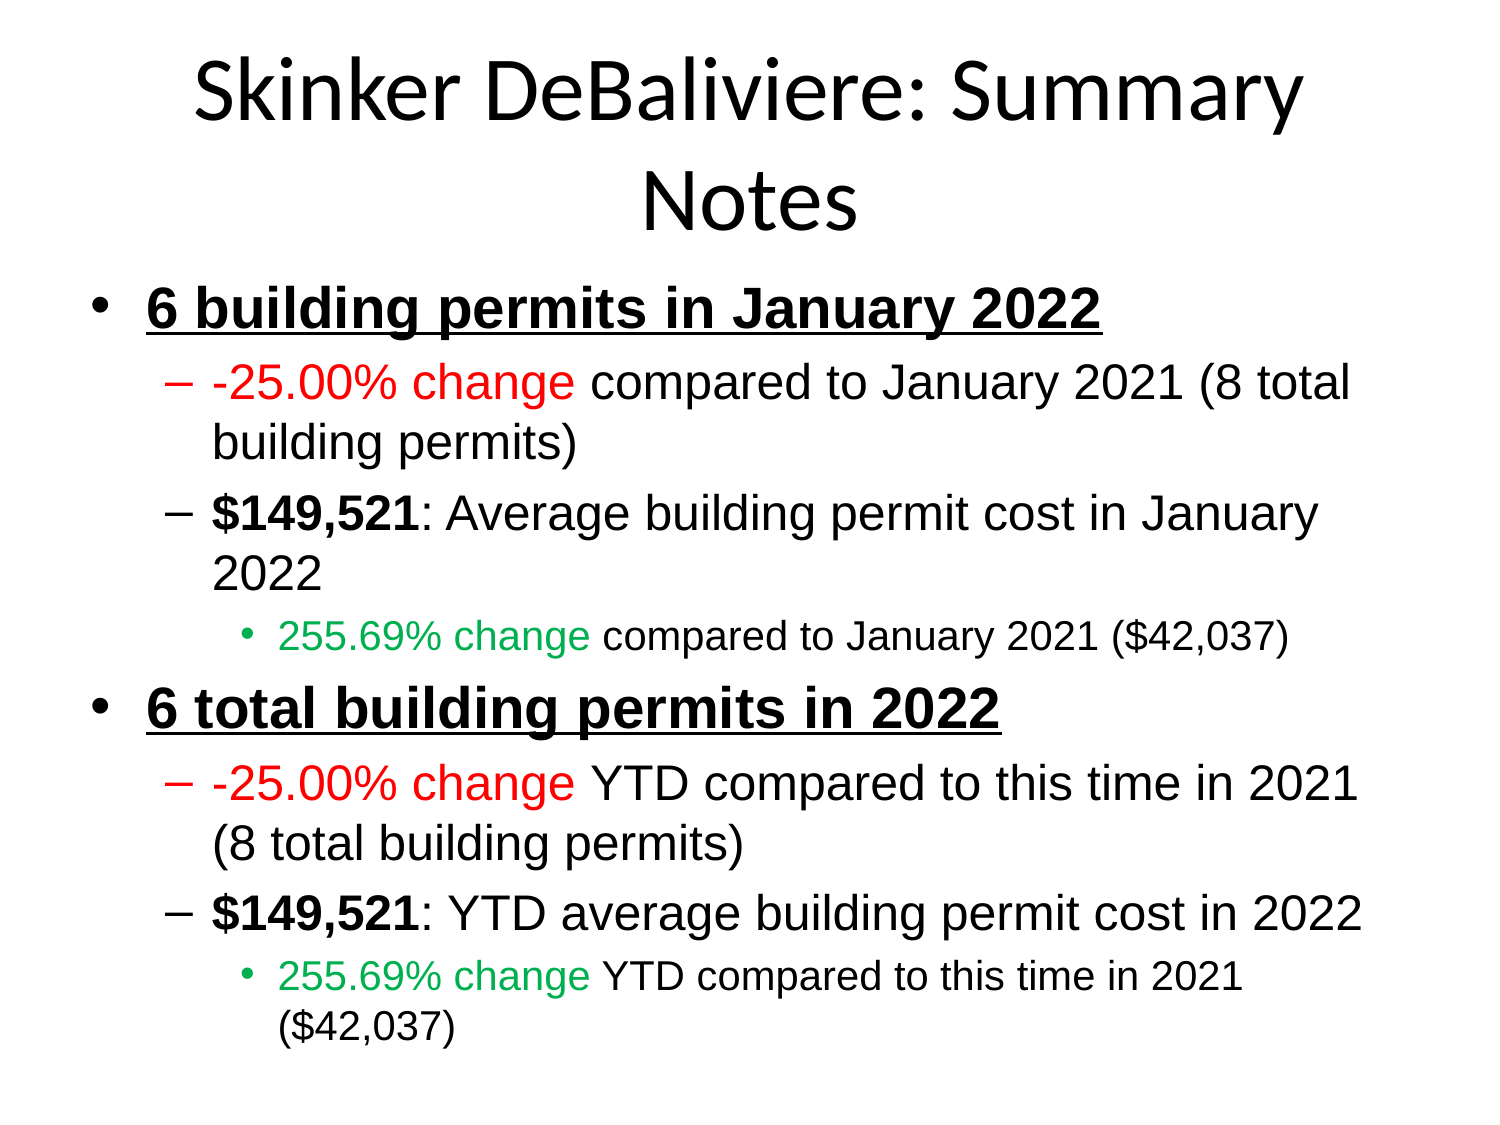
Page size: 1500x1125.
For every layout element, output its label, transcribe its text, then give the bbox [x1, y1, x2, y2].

list 6 building permits in January 2022 -25.00% change compared to January 2021 (8 total building permits) $149,521: Average building permit cost in January 2022 255.69% change compared to January 2021 ($42,037) 6 total building permits in 2022 -25.00% change YTD compared to this time in 2021 (8 total building permits) $149,521: YTD average building permit cost in 2022 255.69% change YTD compared to this time in 2021 ($42,037) [75, 262, 1425, 1005]
title Skinker DeBaliviere: Summary Notes [75, 45, 1425, 233]
